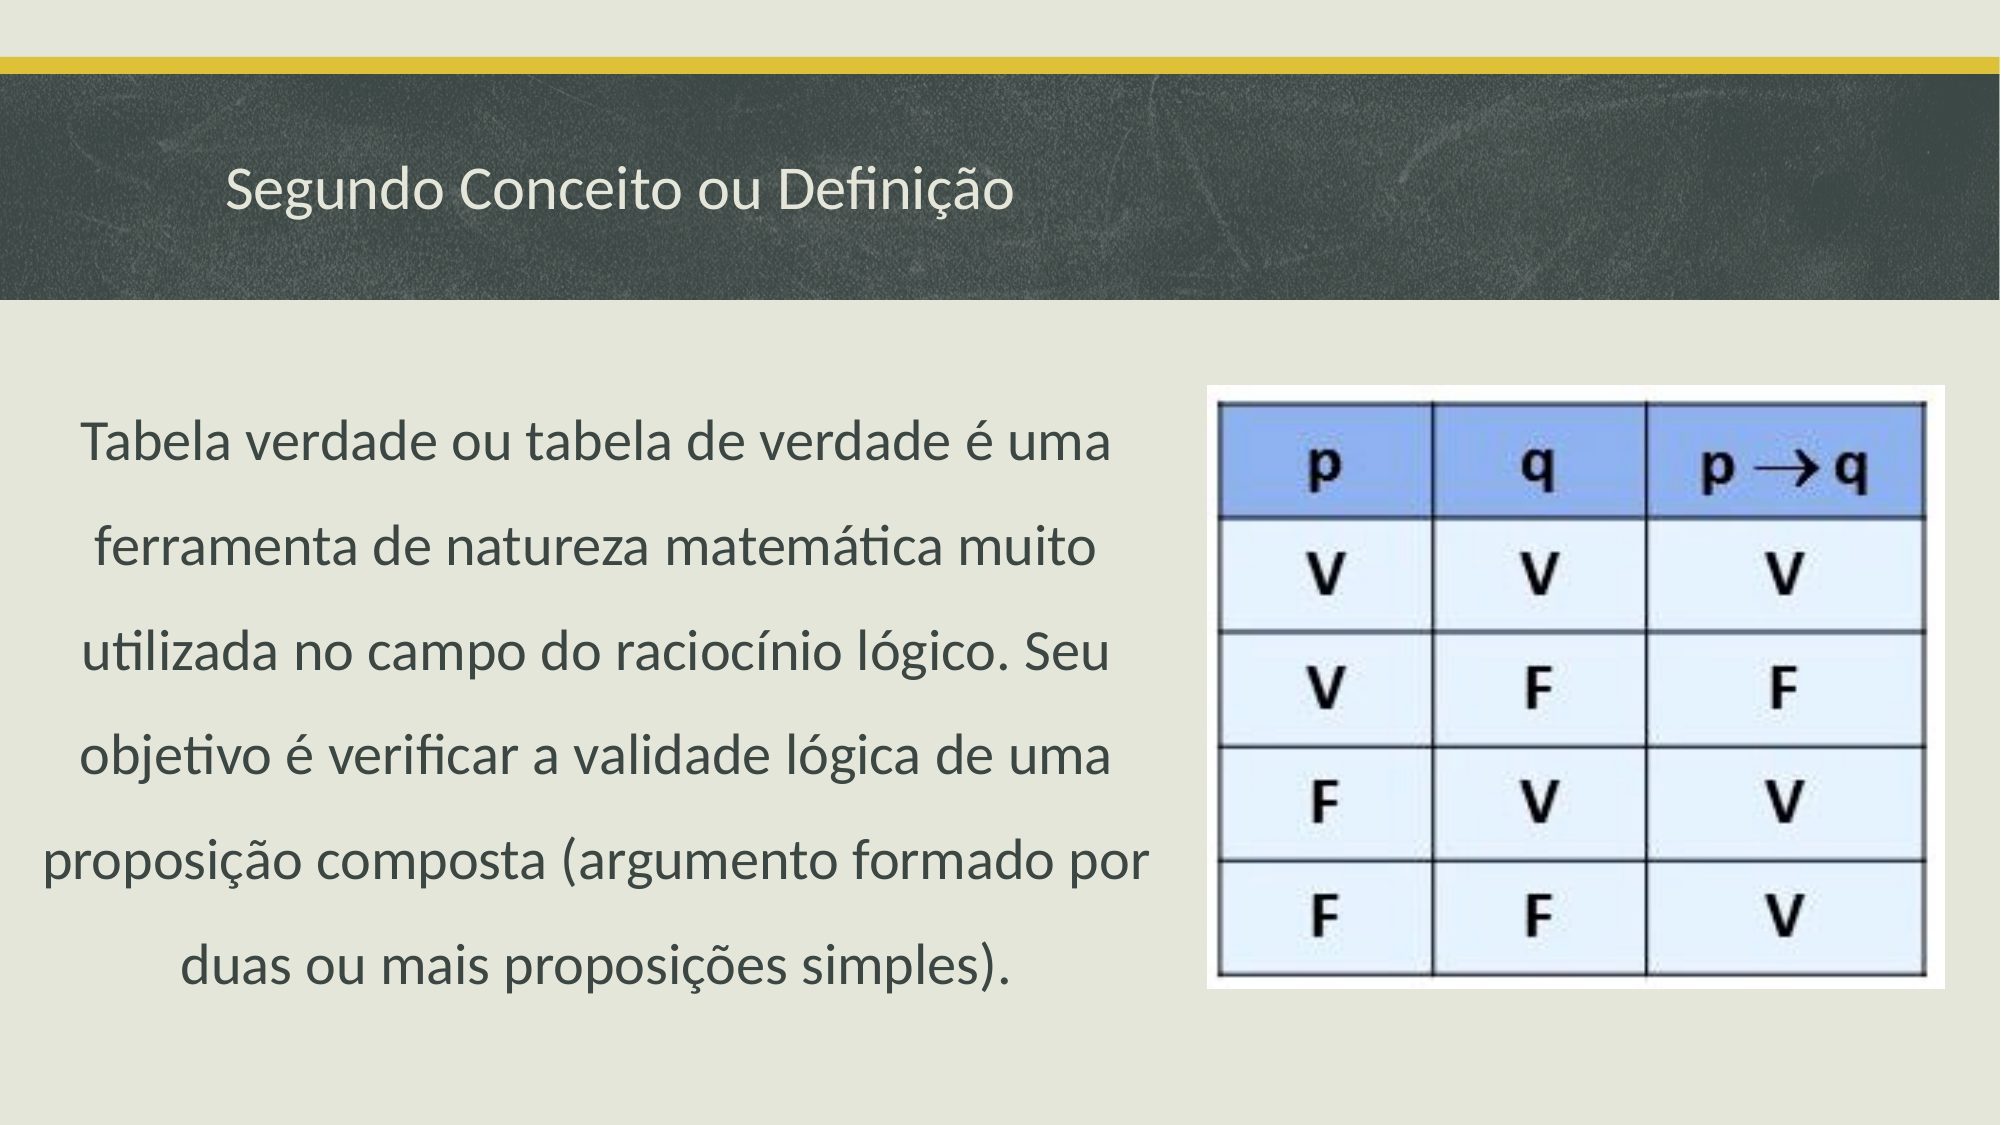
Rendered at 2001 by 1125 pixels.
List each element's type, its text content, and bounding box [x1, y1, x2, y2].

list Tabela verdade ou tabela de verdade é uma ferramenta de natureza matemática muito utilizada no campo do raciocínio lógico. Seu objetivo é verificar a validade lógica de uma proposição composta (argumento formado por duas ou mais proposições simples). [26, 360, 1167, 1014]
picture [1207, 385, 1945, 989]
title Segundo Conceito ou Definição [210, 76, 1790, 300]
picture [0, 74, 2000, 300]
